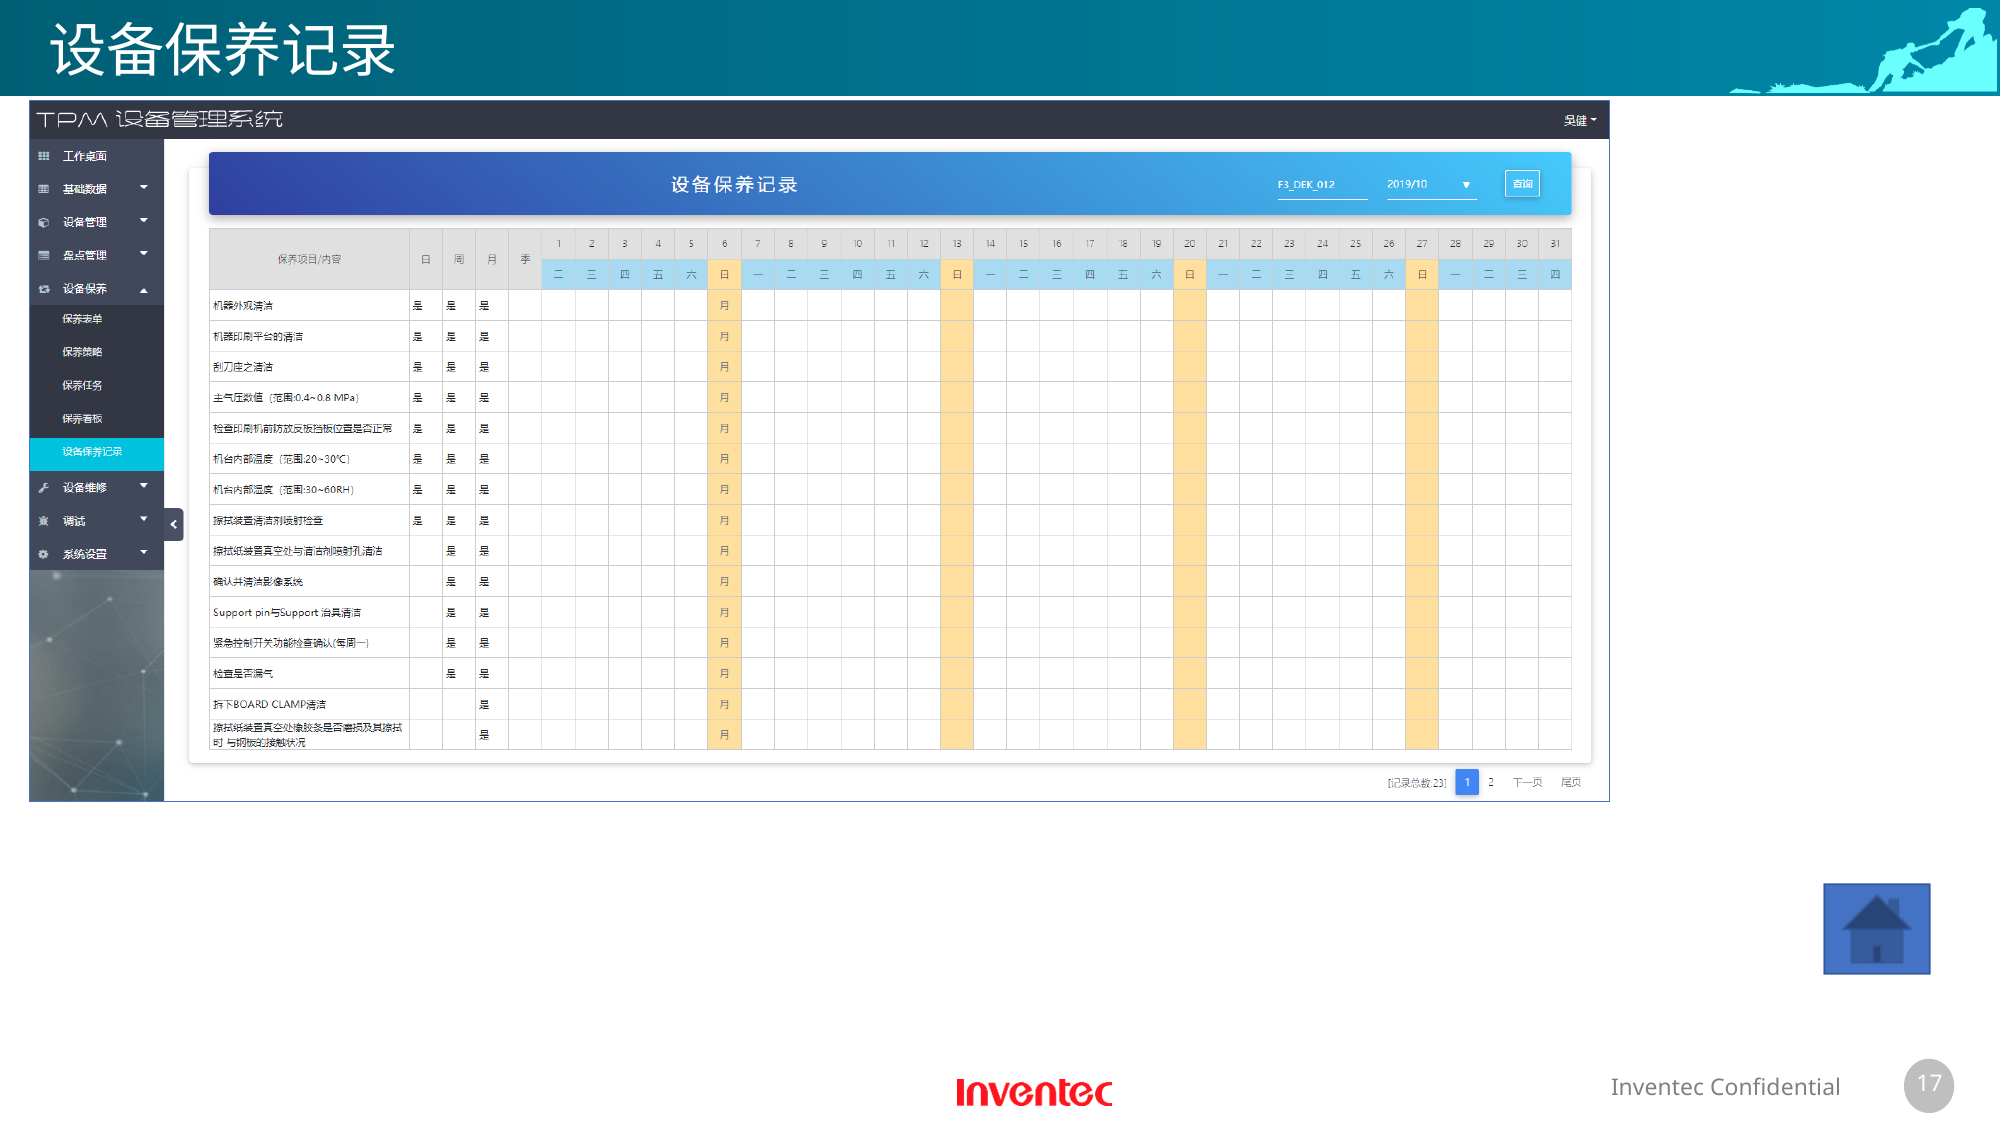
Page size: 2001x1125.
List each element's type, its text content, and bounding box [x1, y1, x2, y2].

picture [29, 100, 1610, 802]
table_cell $$$$ [1719, 8, 1999, 96]
picture [957, 1079, 1112, 1106]
picture [1808, 860, 1953, 997]
title 设备保养记录 [33, 13, 771, 93]
